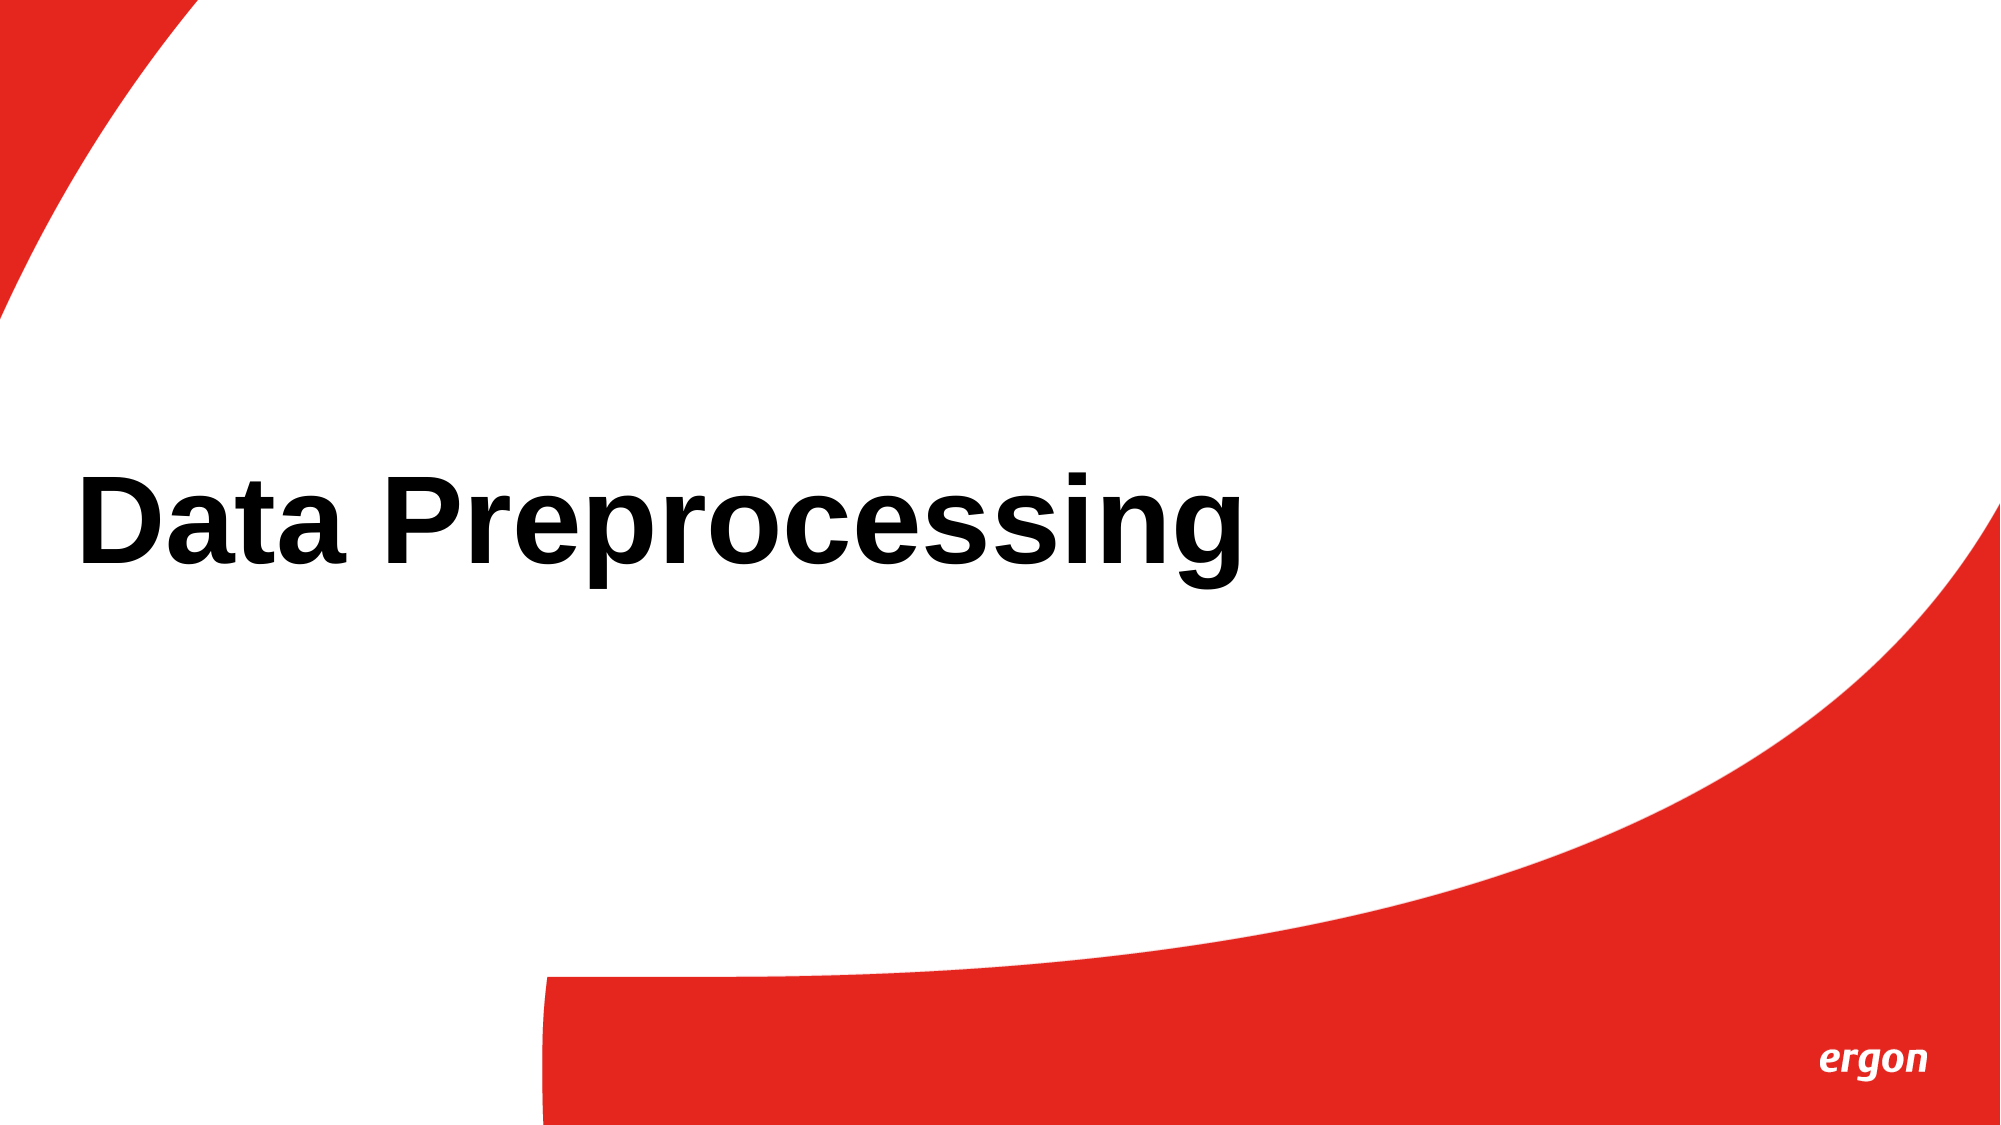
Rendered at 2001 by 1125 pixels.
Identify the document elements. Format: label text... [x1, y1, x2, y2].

picture [0, 0, 2000, 1125]
title Data Preprocessing [75, 54, 1928, 977]
